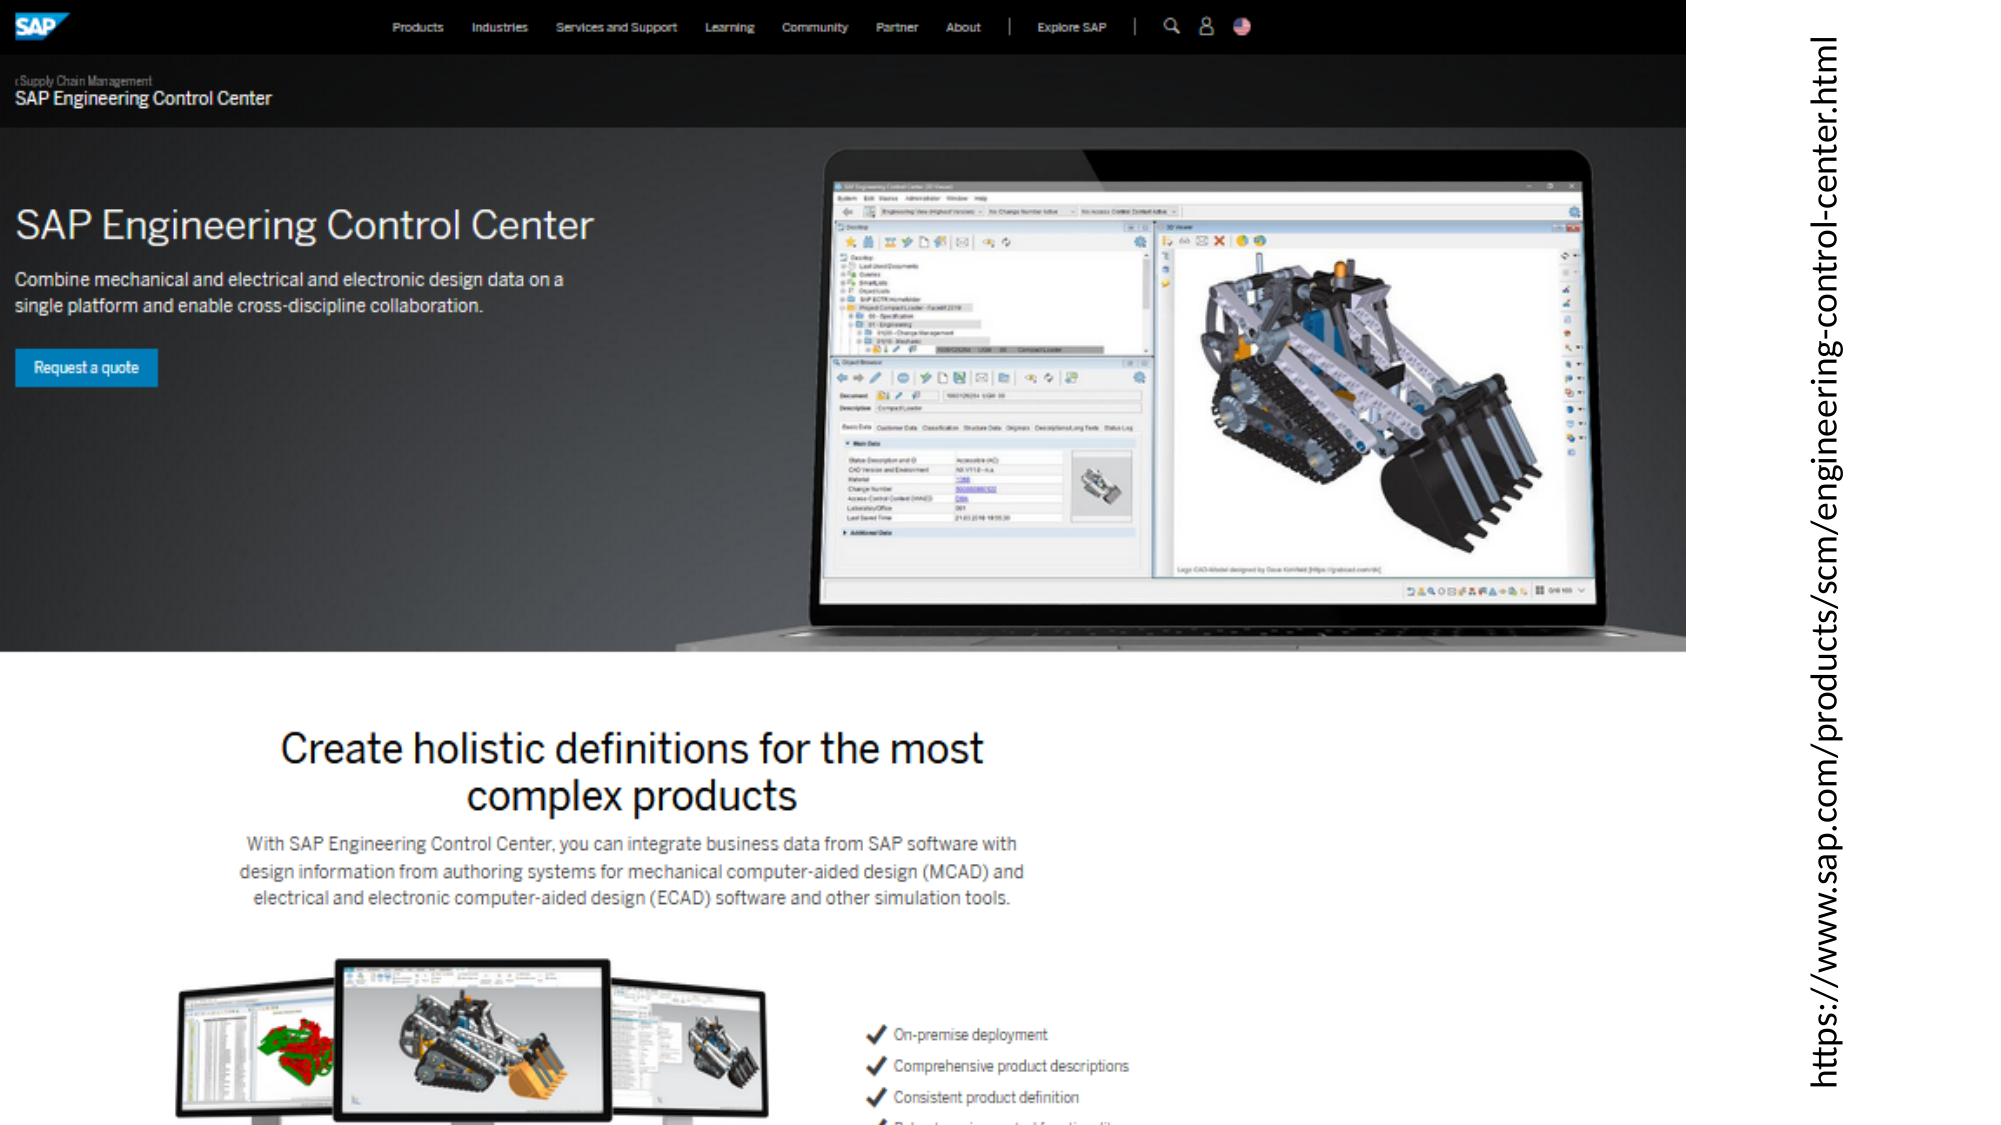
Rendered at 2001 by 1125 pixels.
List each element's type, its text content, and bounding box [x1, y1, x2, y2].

text_box https://www.sap.com/products/scm/engineering-control-center.html [1791, 21, 1852, 1105]
picture [0, 0, 1686, 1125]
